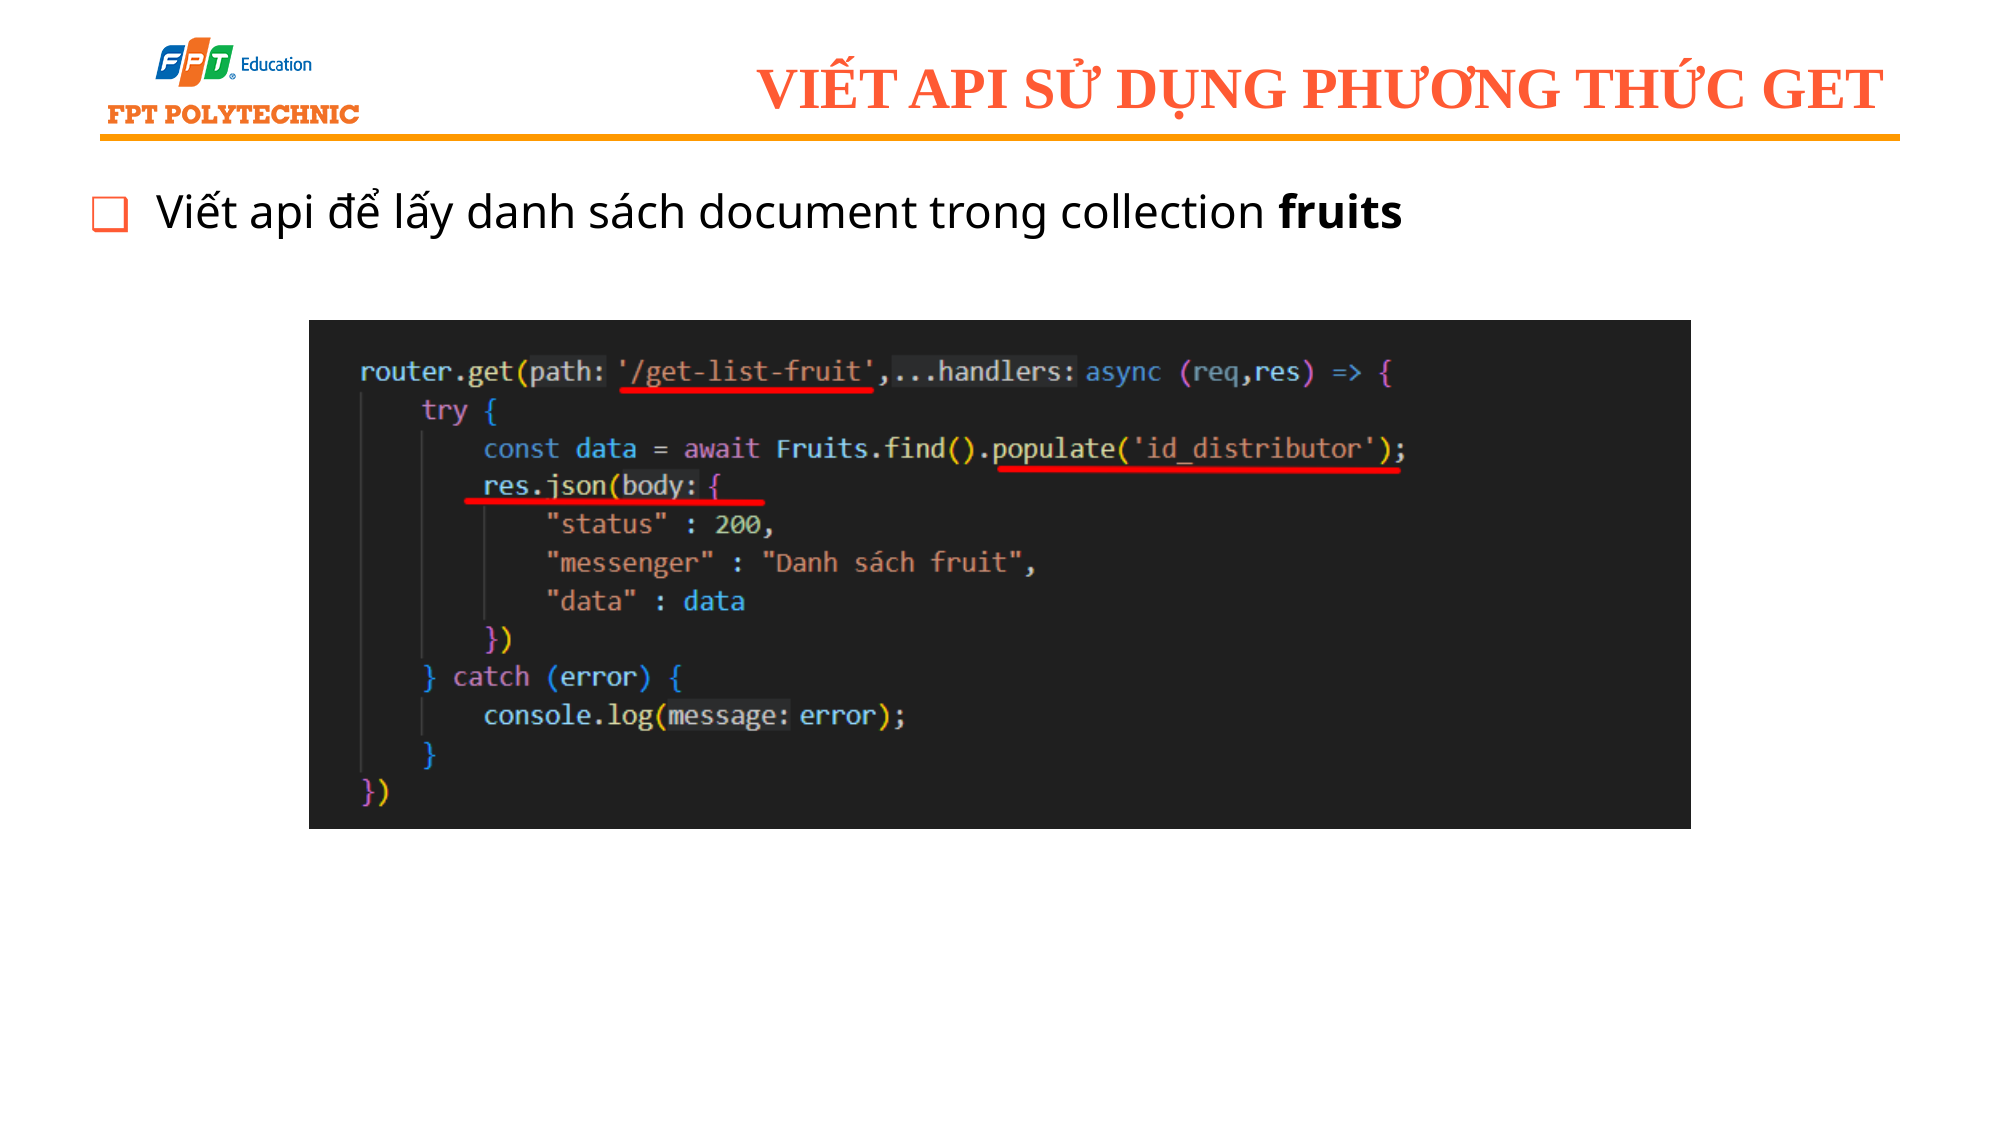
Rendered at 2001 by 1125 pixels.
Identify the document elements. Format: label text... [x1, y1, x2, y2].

list Viết api để lấy danh sách document trong collection fruits [66, 174, 1962, 1080]
picture [309, 320, 1691, 829]
picture [99, 25, 367, 134]
title Viết api sử dụng phương thức get [366, 45, 1900, 125]
picture [99, 135, 367, 143]
